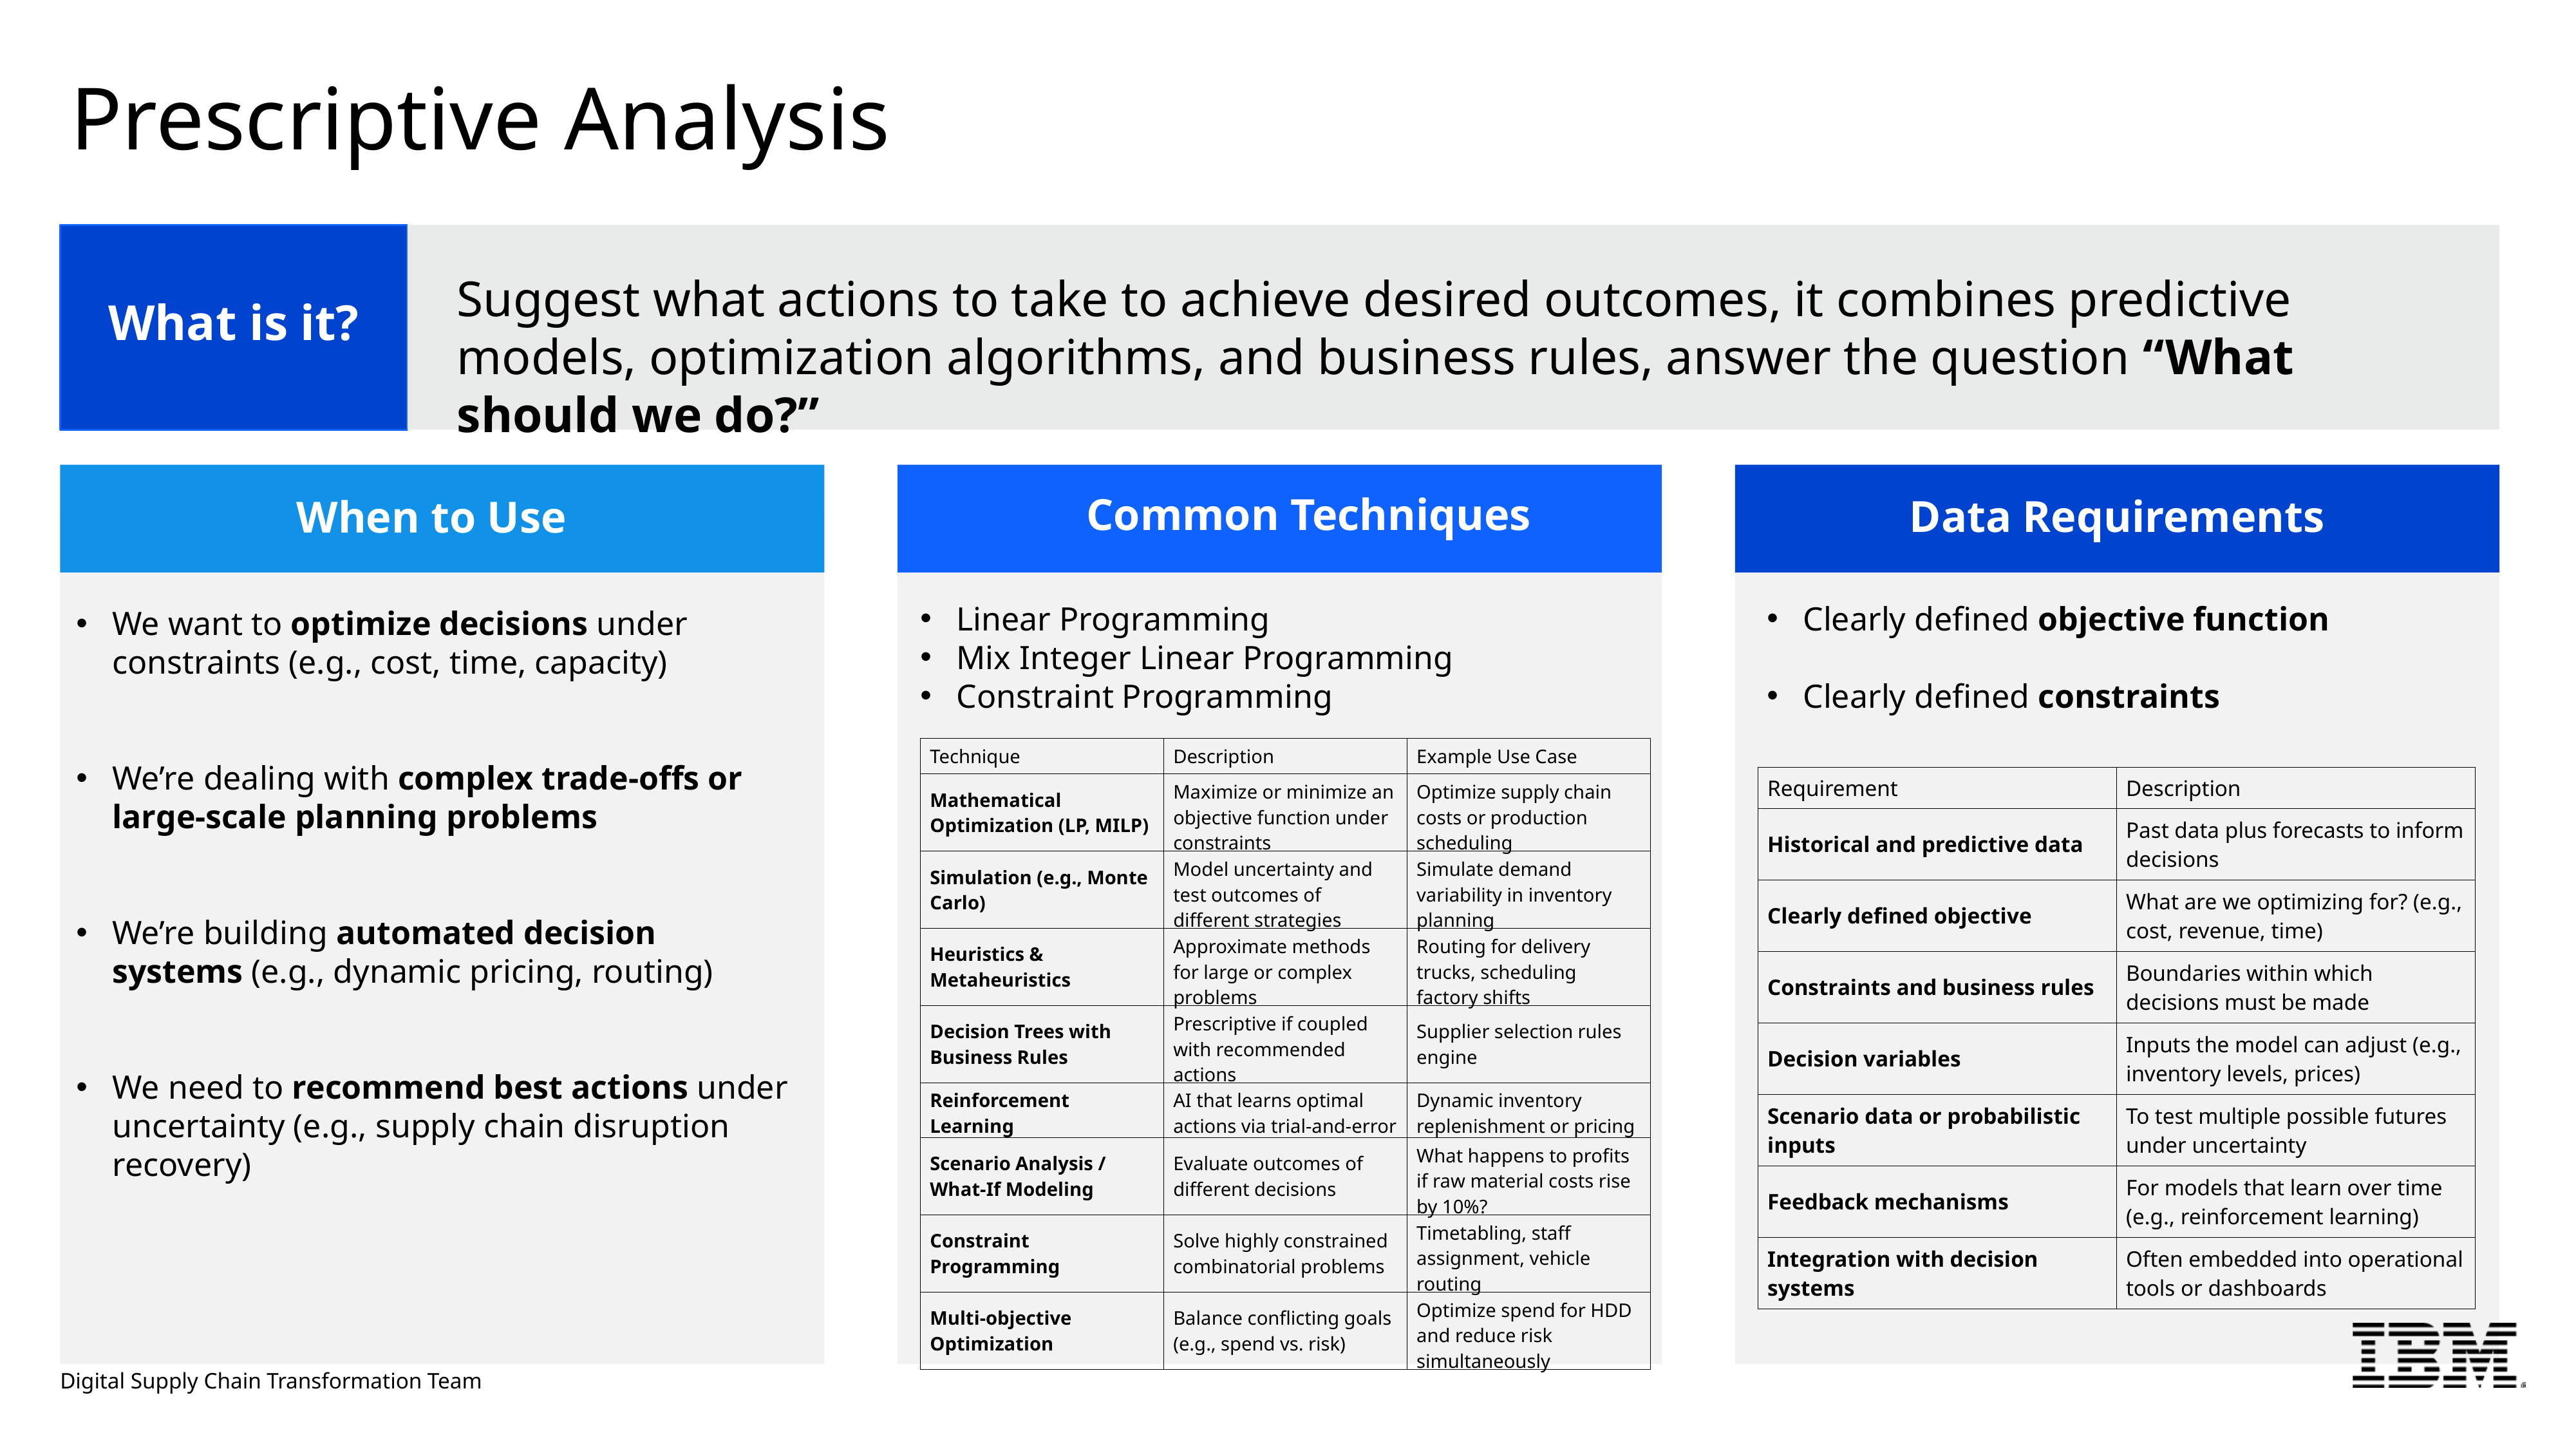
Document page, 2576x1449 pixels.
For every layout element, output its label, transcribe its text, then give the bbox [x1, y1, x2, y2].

text_box Common Techniques [1018, 487, 1600, 570]
table_cell Optimize spend for HDD and reduce risk simultaneously [1407, 1293, 1650, 1369]
text_box [896, 463, 1663, 574]
text_box Linear Programming Mix Integer Linear Programming Constraint Programming [920, 598, 1685, 1180]
table_cell Boundaries within which decisions must be made [2117, 952, 2475, 1023]
text_box [896, 573, 1663, 1365]
table_cell Feedback mechanisms [1758, 1166, 2116, 1237]
table_cell Historical and predictive data [1758, 809, 2116, 880]
table_cell Constraint Programming [921, 1215, 1163, 1292]
table_cell Often embedded into operational tools or dashboards [2117, 1238, 2475, 1309]
table_cell Timetabling, staff assignment, vehicle routing [1407, 1215, 1650, 1292]
table_header Description [1164, 739, 1407, 773]
table_cell AI that learns optimal actions via trial-and-error [1164, 1083, 1407, 1137]
footer Digital Supply Chain Transformation Team [60, 1365, 584, 1393]
text_box [59, 574, 825, 1365]
table_cell For models that learn over time (e.g., reinforcement learning) [2117, 1166, 2475, 1237]
table_cell Prescriptive if coupled with recommended actions [1164, 1006, 1407, 1083]
table_cell Supplier selection rules engine [1407, 1006, 1650, 1083]
text_box [1734, 463, 2501, 574]
text_box Clearly defined objective function Clearly defined constraints [1767, 598, 2459, 767]
table_cell Inputs the model can adjust (e.g., inventory levels, prices) [2117, 1023, 2475, 1094]
text_box When to Use [185, 489, 678, 573]
table_cell Simulation (e.g., Monte Carlo) [921, 851, 1163, 928]
text_box [59, 463, 825, 574]
picture [2353, 1323, 2526, 1388]
text_box [406, 223, 2501, 431]
table_cell Dynamic inventory replenishment or pricing [1407, 1083, 1650, 1137]
table_cell What are we optimizing for? (e.g., cost, revenue, time) [2117, 880, 2475, 951]
text_box Prescriptive Analysis [61, 59, 1706, 198]
table_cell Heuristics & Metaheuristics [921, 929, 1163, 1005]
table_header Example Use Case [1407, 739, 1650, 773]
table_cell Decision variables [1758, 1023, 2116, 1094]
table_cell Simulate demand variability in inventory planning [1407, 851, 1650, 928]
text_box What is it? [35, 292, 432, 436]
table_cell Clearly defined objective [1758, 880, 2116, 951]
table_cell Evaluate outcomes of different decisions [1164, 1138, 1407, 1215]
text_box [1734, 574, 2501, 1365]
table_cell Constraints and business rules [1758, 952, 2116, 1023]
text_box Data Requirements [1782, 489, 2452, 573]
text_box We want to optimize decisions under constraints (e.g., cost, time, capacity) We’re dealing with complex trade-offs or large-scale planning problems We’re building automated decision systems (e.g., dynamic pricing, routing) We need to recommend best actions under uncertainty (e.g., supply chain disruption recovery) [76, 603, 793, 1089]
table_cell Model uncertainty and test outcomes of different strategies [1164, 851, 1407, 928]
table_cell Scenario Analysis / What-If Modeling [921, 1138, 1163, 1215]
table_cell Solve highly constrained combinatorial problems [1164, 1215, 1407, 1292]
table_header Description [2117, 768, 2475, 808]
table_cell Integration with decision systems [1758, 1238, 2116, 1309]
table_header Technique [921, 739, 1163, 773]
table_cell To test multiple possible futures under uncertainty [2117, 1095, 2475, 1166]
table_cell Decision Trees with Business Rules [921, 1006, 1163, 1083]
text_box [59, 223, 406, 292]
table_cell Reinforcement Learning [921, 1083, 1163, 1137]
table_cell Balance conflicting goals (e.g., spend vs. risk) [1164, 1293, 1407, 1369]
table_cell Approximate methods for large or complex problems [1164, 929, 1407, 1005]
table_header Requirement [1758, 768, 2116, 808]
table_cell What happens to profits if raw material costs rise by 10%? [1407, 1138, 1650, 1215]
table_cell Maximize or minimize an objective function under constraints [1164, 774, 1407, 851]
text_box Suggest what actions to take to achieve desired outcomes, it combines predictive models, optimization algorithms, and business rules, answer the question “What should we do?” [447, 263, 2459, 447]
table_cell Scenario data or probabilistic inputs [1758, 1095, 2116, 1166]
table_cell Routing for delivery trucks, scheduling factory shifts [1407, 929, 1650, 1005]
table_cell Mathematical Optimization (LP, MILP) [921, 774, 1163, 851]
table_cell Past data plus forecasts to inform decisions [2117, 809, 2475, 880]
table_cell Multi-objective Optimization [921, 1293, 1163, 1369]
table_cell Optimize supply chain costs or production scheduling [1407, 774, 1650, 851]
